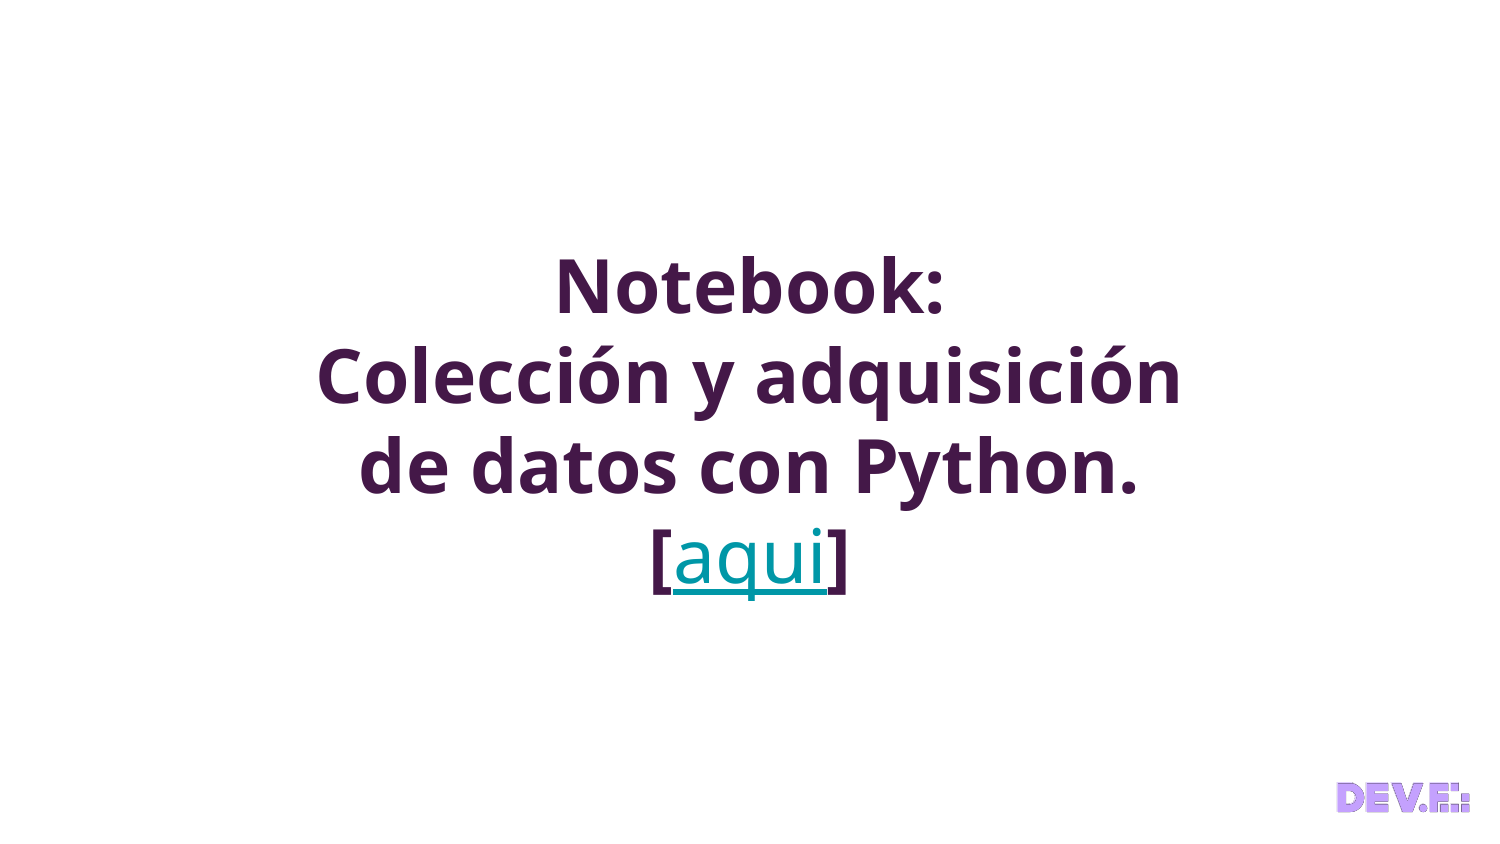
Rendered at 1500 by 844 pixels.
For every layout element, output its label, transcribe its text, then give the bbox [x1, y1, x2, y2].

text_box Notebook: Colección y adquisición de datos con Python. [aqui] [246, 223, 1254, 620]
picture [1330, 776, 1474, 818]
